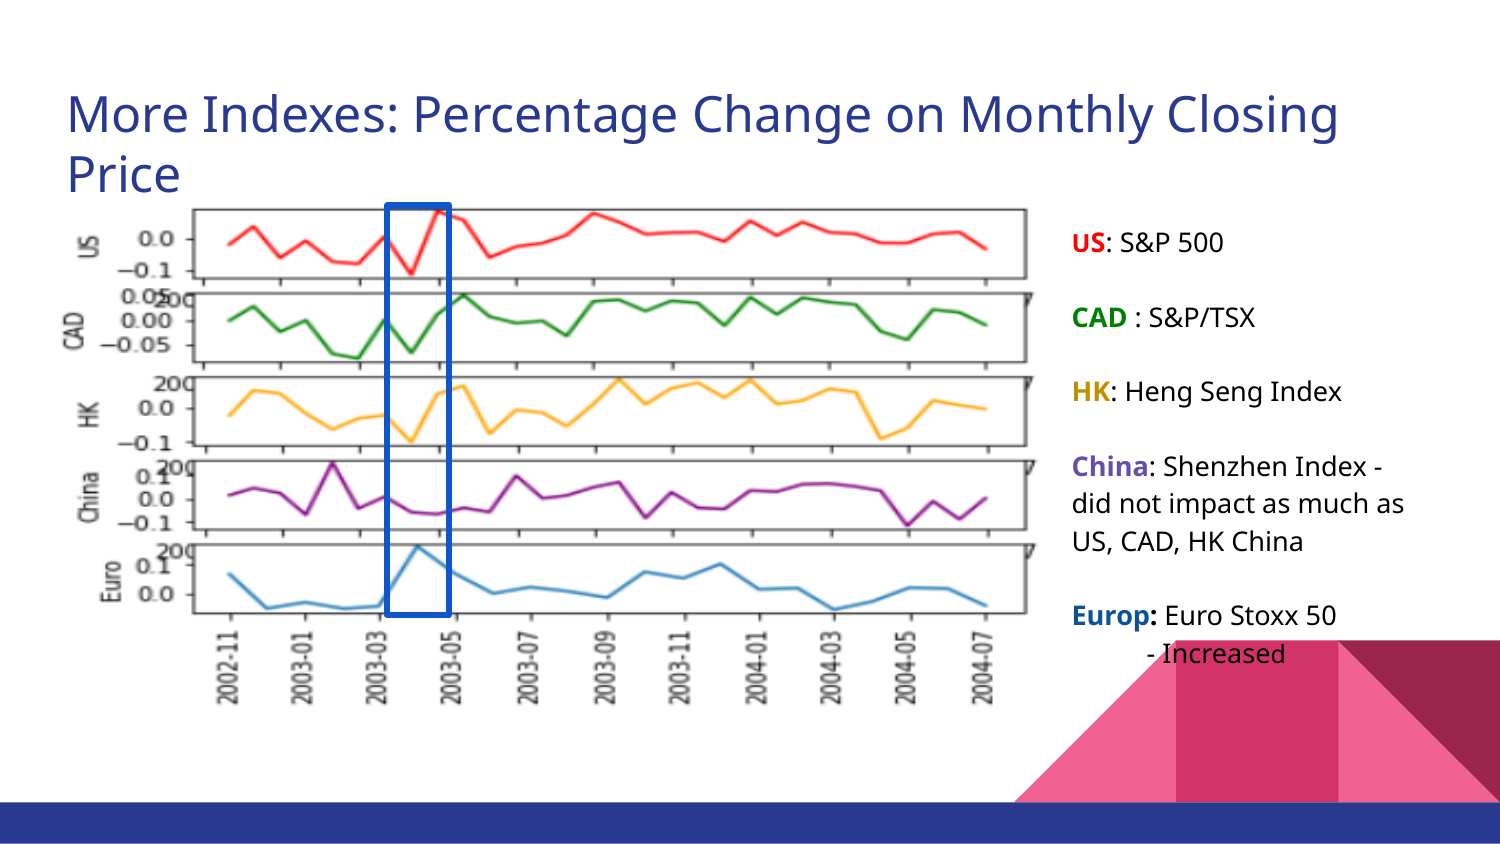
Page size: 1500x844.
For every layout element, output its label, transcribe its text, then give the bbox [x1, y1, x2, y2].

text_box US: S&P 500 CAD : S&P/TSX HK: Heng Seng Index China: Shenzhen Index - did not impact as much as US, CAD, HK China Europ: Euro Stoxx 50 - Increased [1071, 205, 1431, 690]
title More Indexes: Percentage Change on Monthly Closing Price [51, 67, 1449, 167]
picture [50, 201, 1068, 717]
